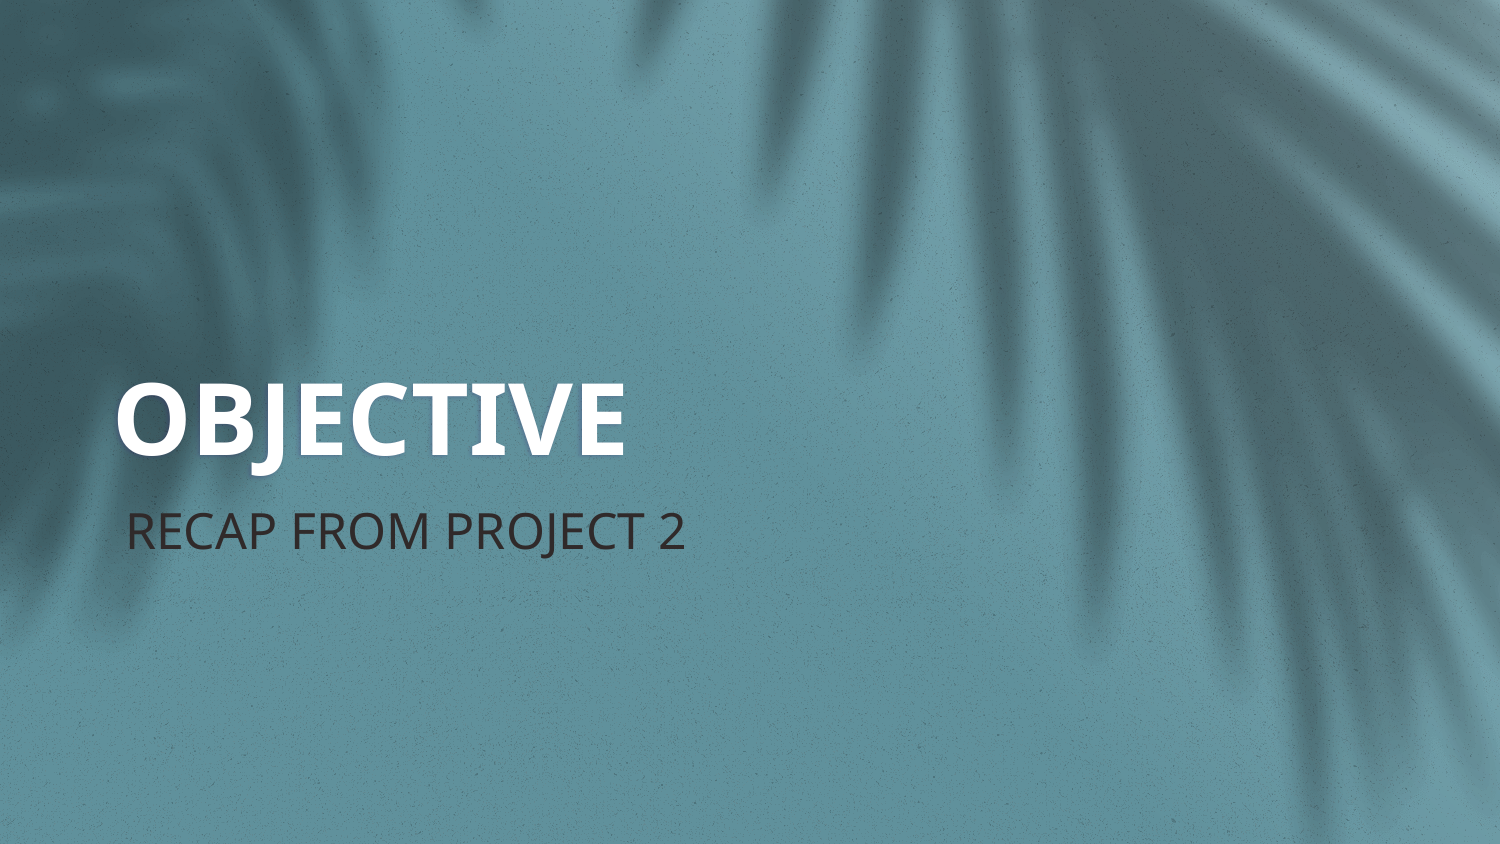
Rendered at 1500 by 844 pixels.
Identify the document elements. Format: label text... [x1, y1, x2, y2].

title OBJECTIVE [112, 284, 1026, 475]
picture [0, 0, 1500, 844]
subtitle RECAP FROM PROJECT 2 [112, 490, 1026, 620]
